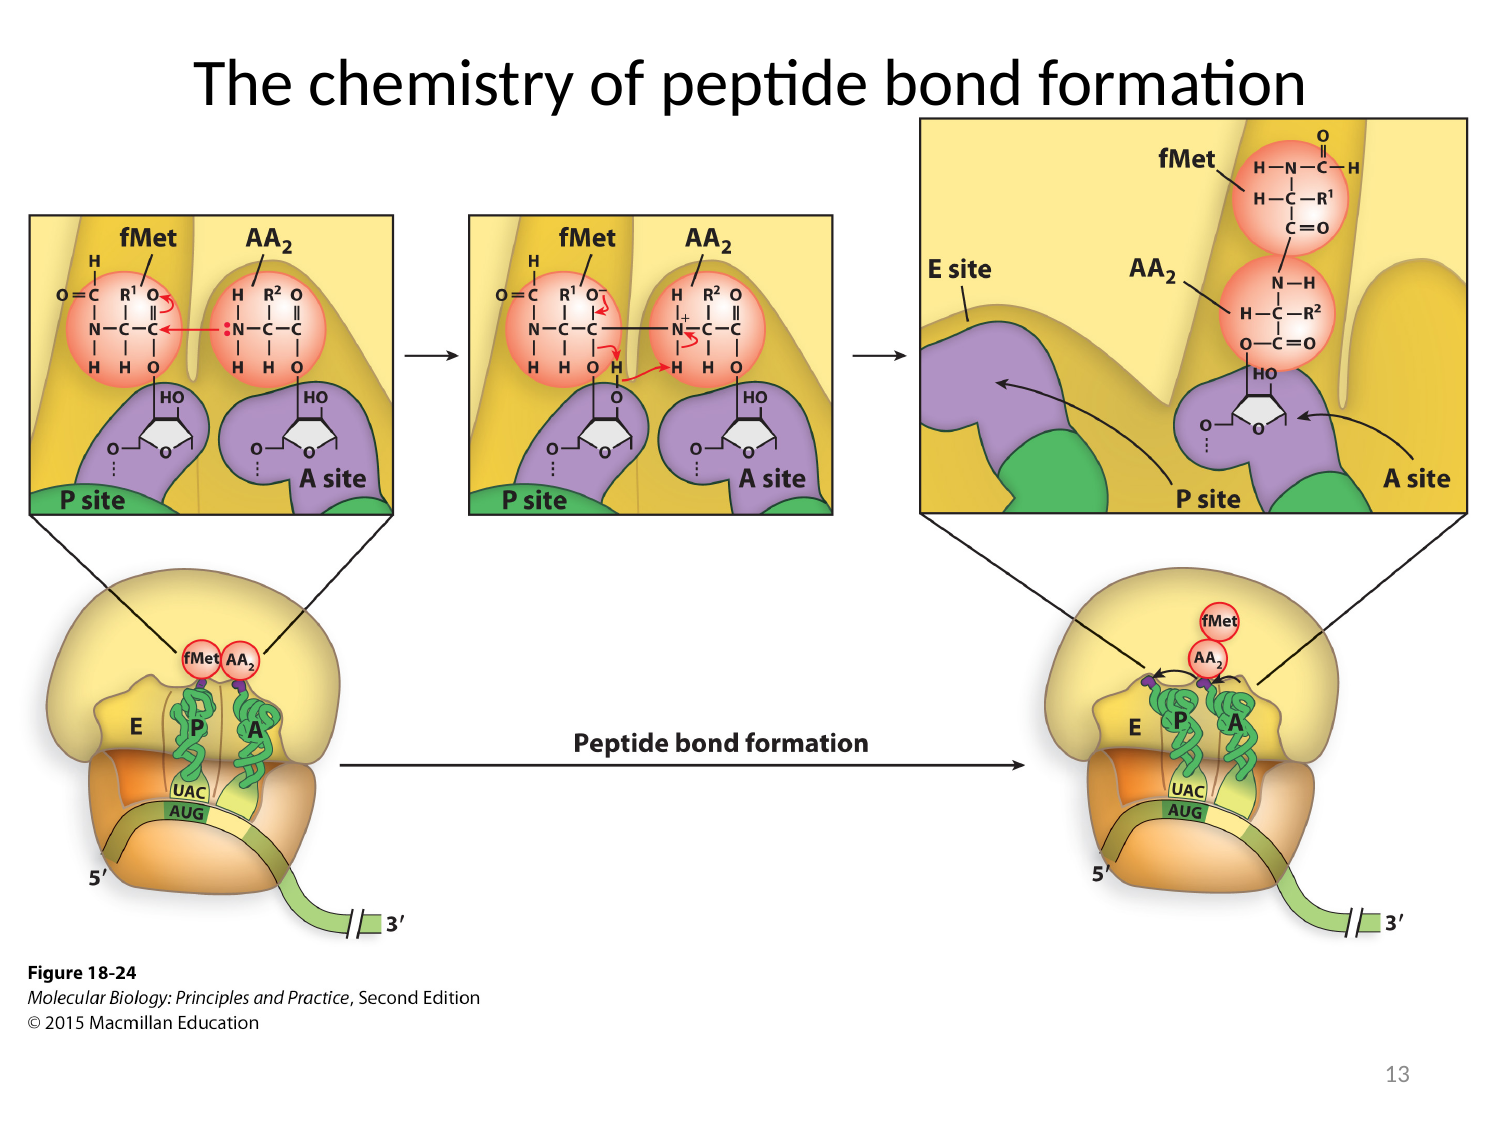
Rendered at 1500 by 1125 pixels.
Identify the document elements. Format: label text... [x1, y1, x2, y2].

slide_number 13 [1074, 1042, 1425, 1103]
text_box The chemistry of peptide bond formation [46, 31, 1456, 109]
picture [19, 109, 1476, 1036]
